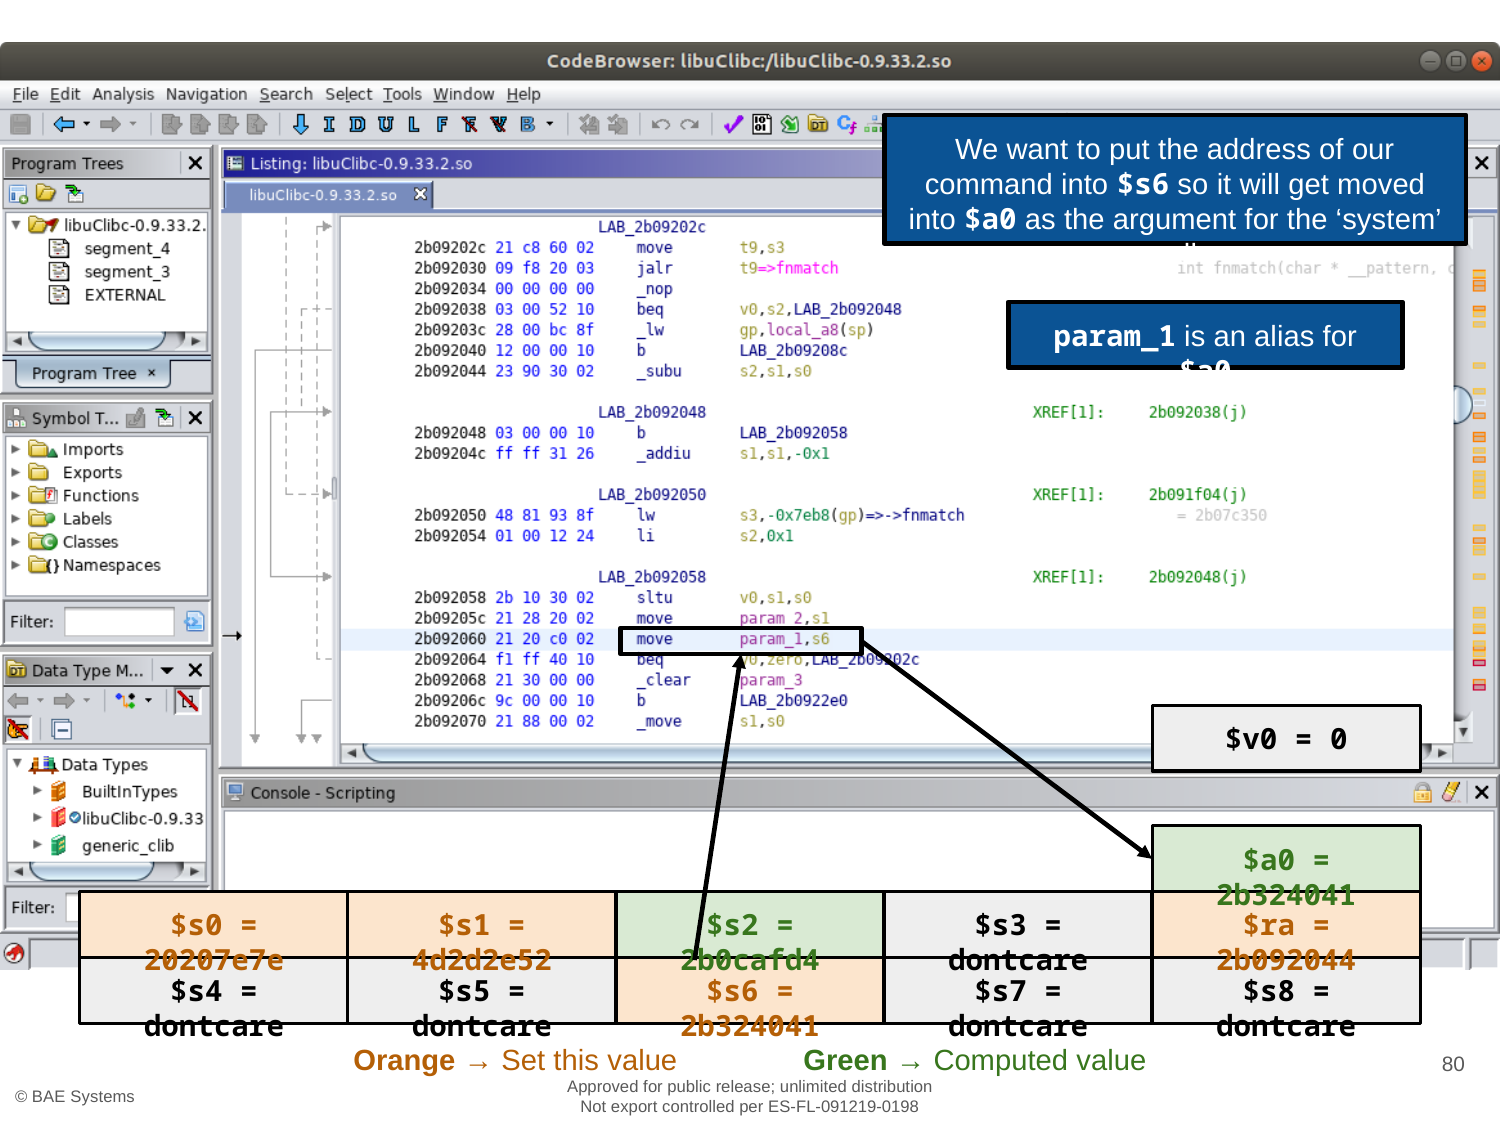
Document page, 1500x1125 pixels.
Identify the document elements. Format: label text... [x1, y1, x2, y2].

picture [0, 41, 1500, 970]
slide_number 80 [1389, 1019, 1480, 1106]
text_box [860, 640, 1153, 860]
text_box Orange → Set this value Green → Computed value [328, 1032, 1172, 1095]
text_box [79, 825, 1421, 1024]
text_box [694, 653, 742, 961]
